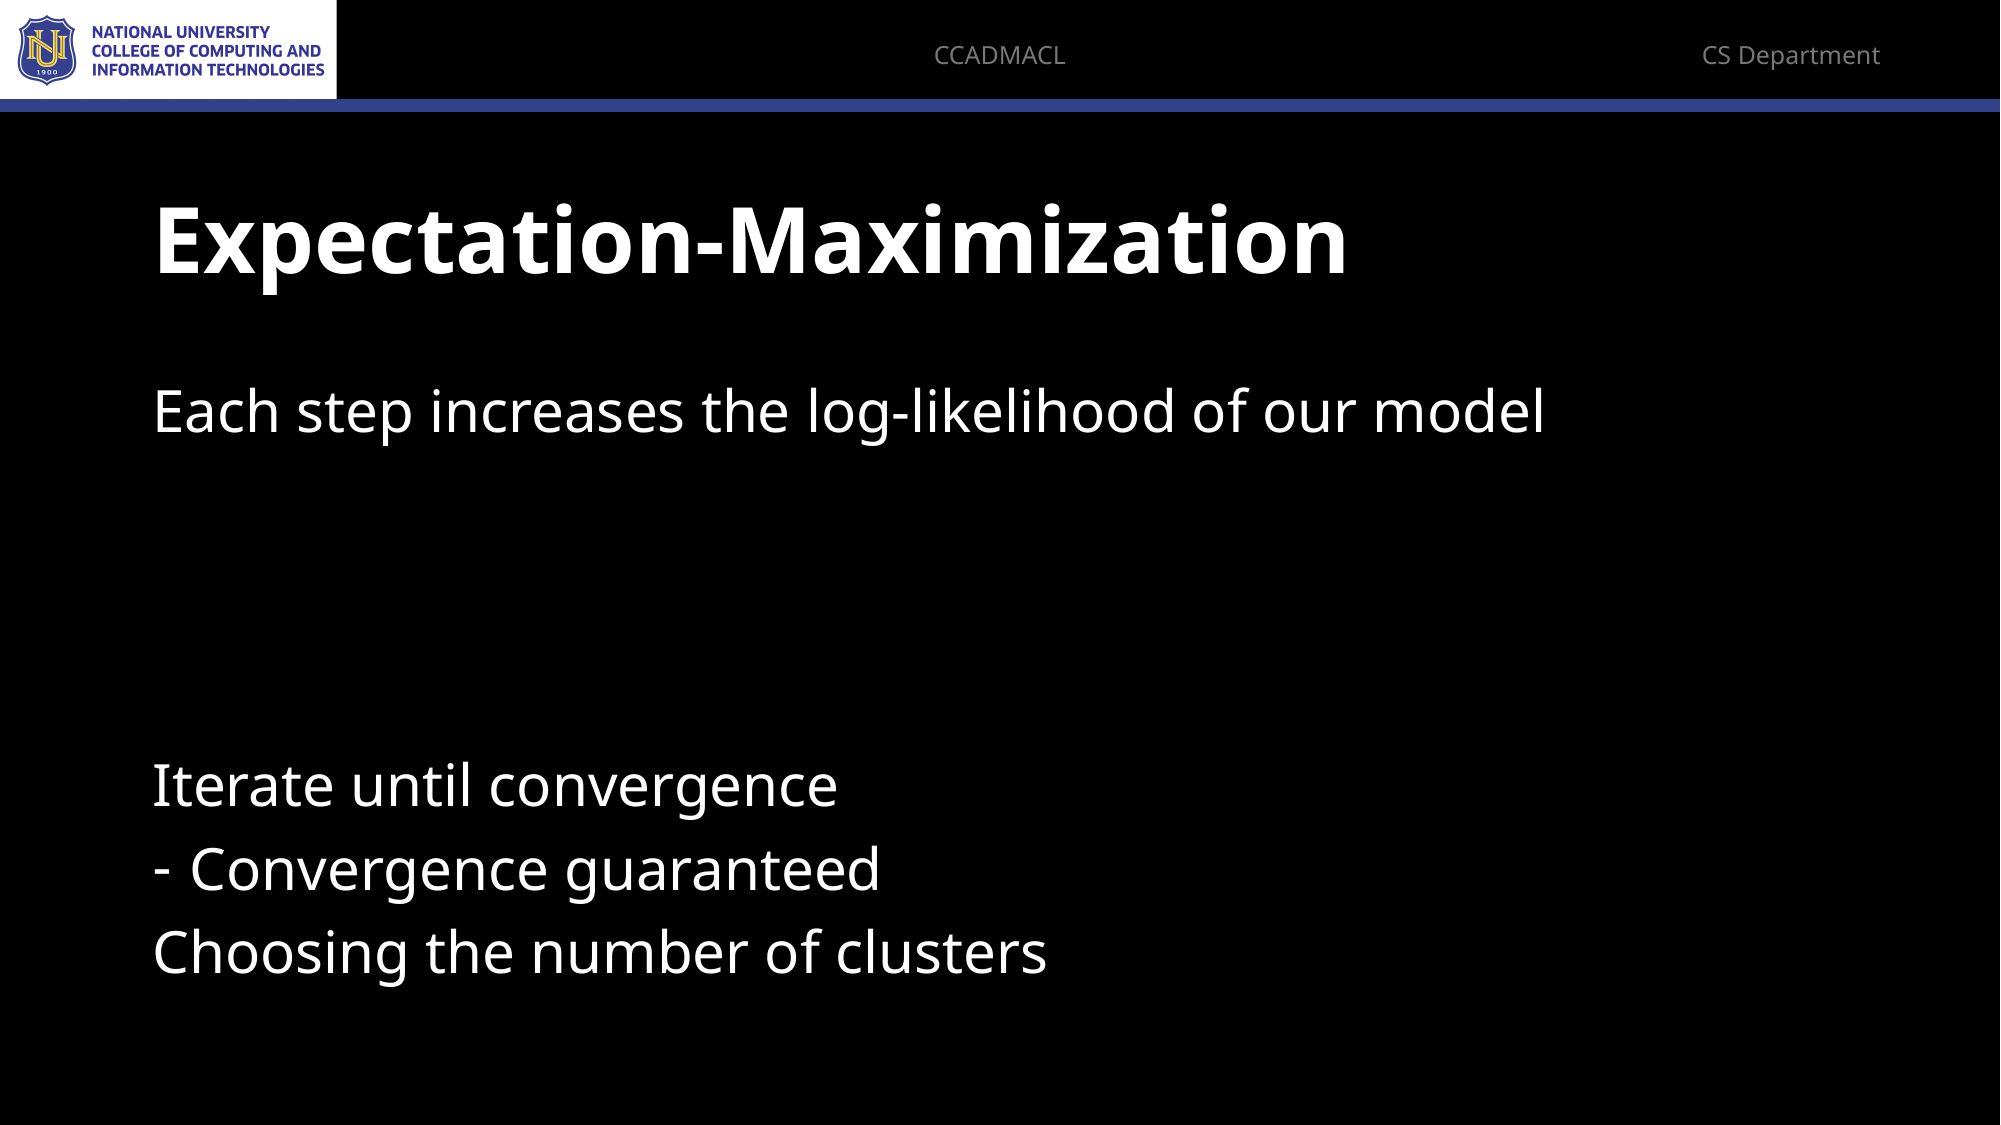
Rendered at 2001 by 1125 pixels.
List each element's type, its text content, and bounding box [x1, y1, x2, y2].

list Each step increases the log-likelihood of our model [137, 375, 1863, 477]
text_box Iterate until convergence Convergence guaranteed Choosing the number of clusters [137, 748, 1863, 1084]
picture [0, 0, 337, 99]
title Expectation-Maximization [137, 135, 1863, 353]
